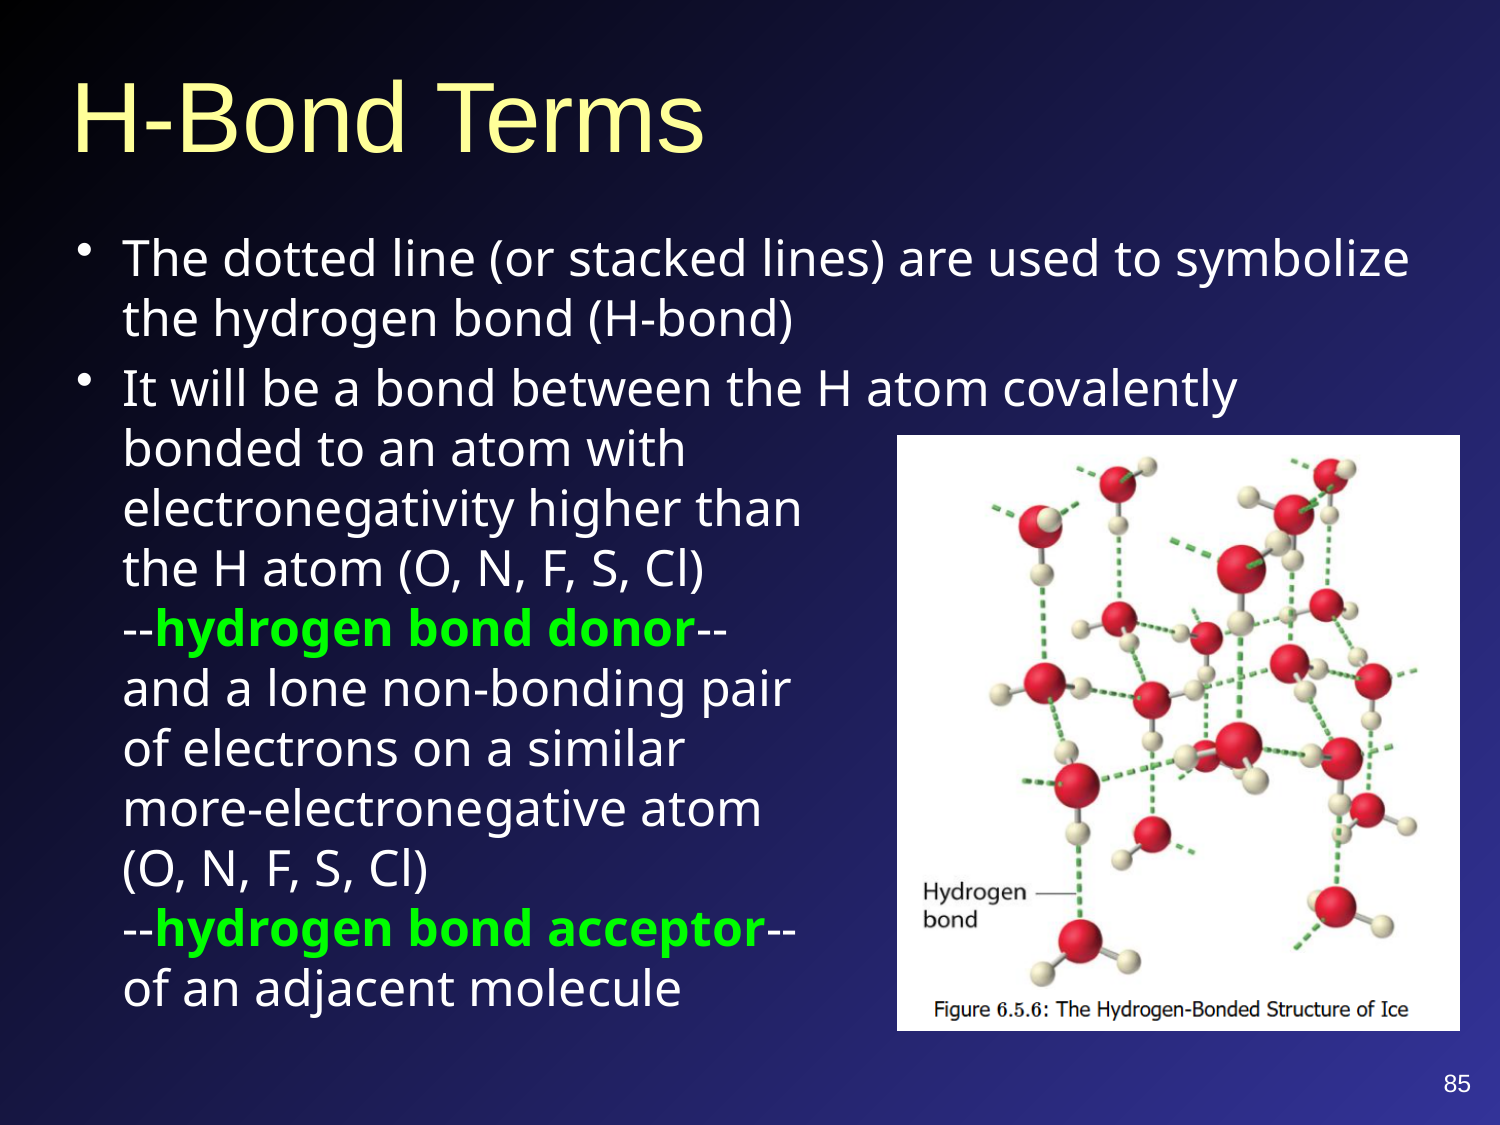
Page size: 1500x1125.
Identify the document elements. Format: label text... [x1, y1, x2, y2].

slide_number 85 [1148, 1052, 1487, 1112]
list The dotted line (or stacked lines) are used to symbolize the hydrogen bond (H-bond) It will be a bond between the H atom covalently bonded to an atom with electronegativity higher than the H atom (O, N, F, S, Cl) --hydrogen bond donor-- and a lone non-bonding pair of electrons on a similar more-electronegative atom (O, N, F, S, Cl) --hydrogen bond acceptor-- of an adjacent molecule [60, 218, 1438, 1075]
title H-Bond Terms [55, 44, 1438, 181]
picture [897, 435, 1460, 1031]
